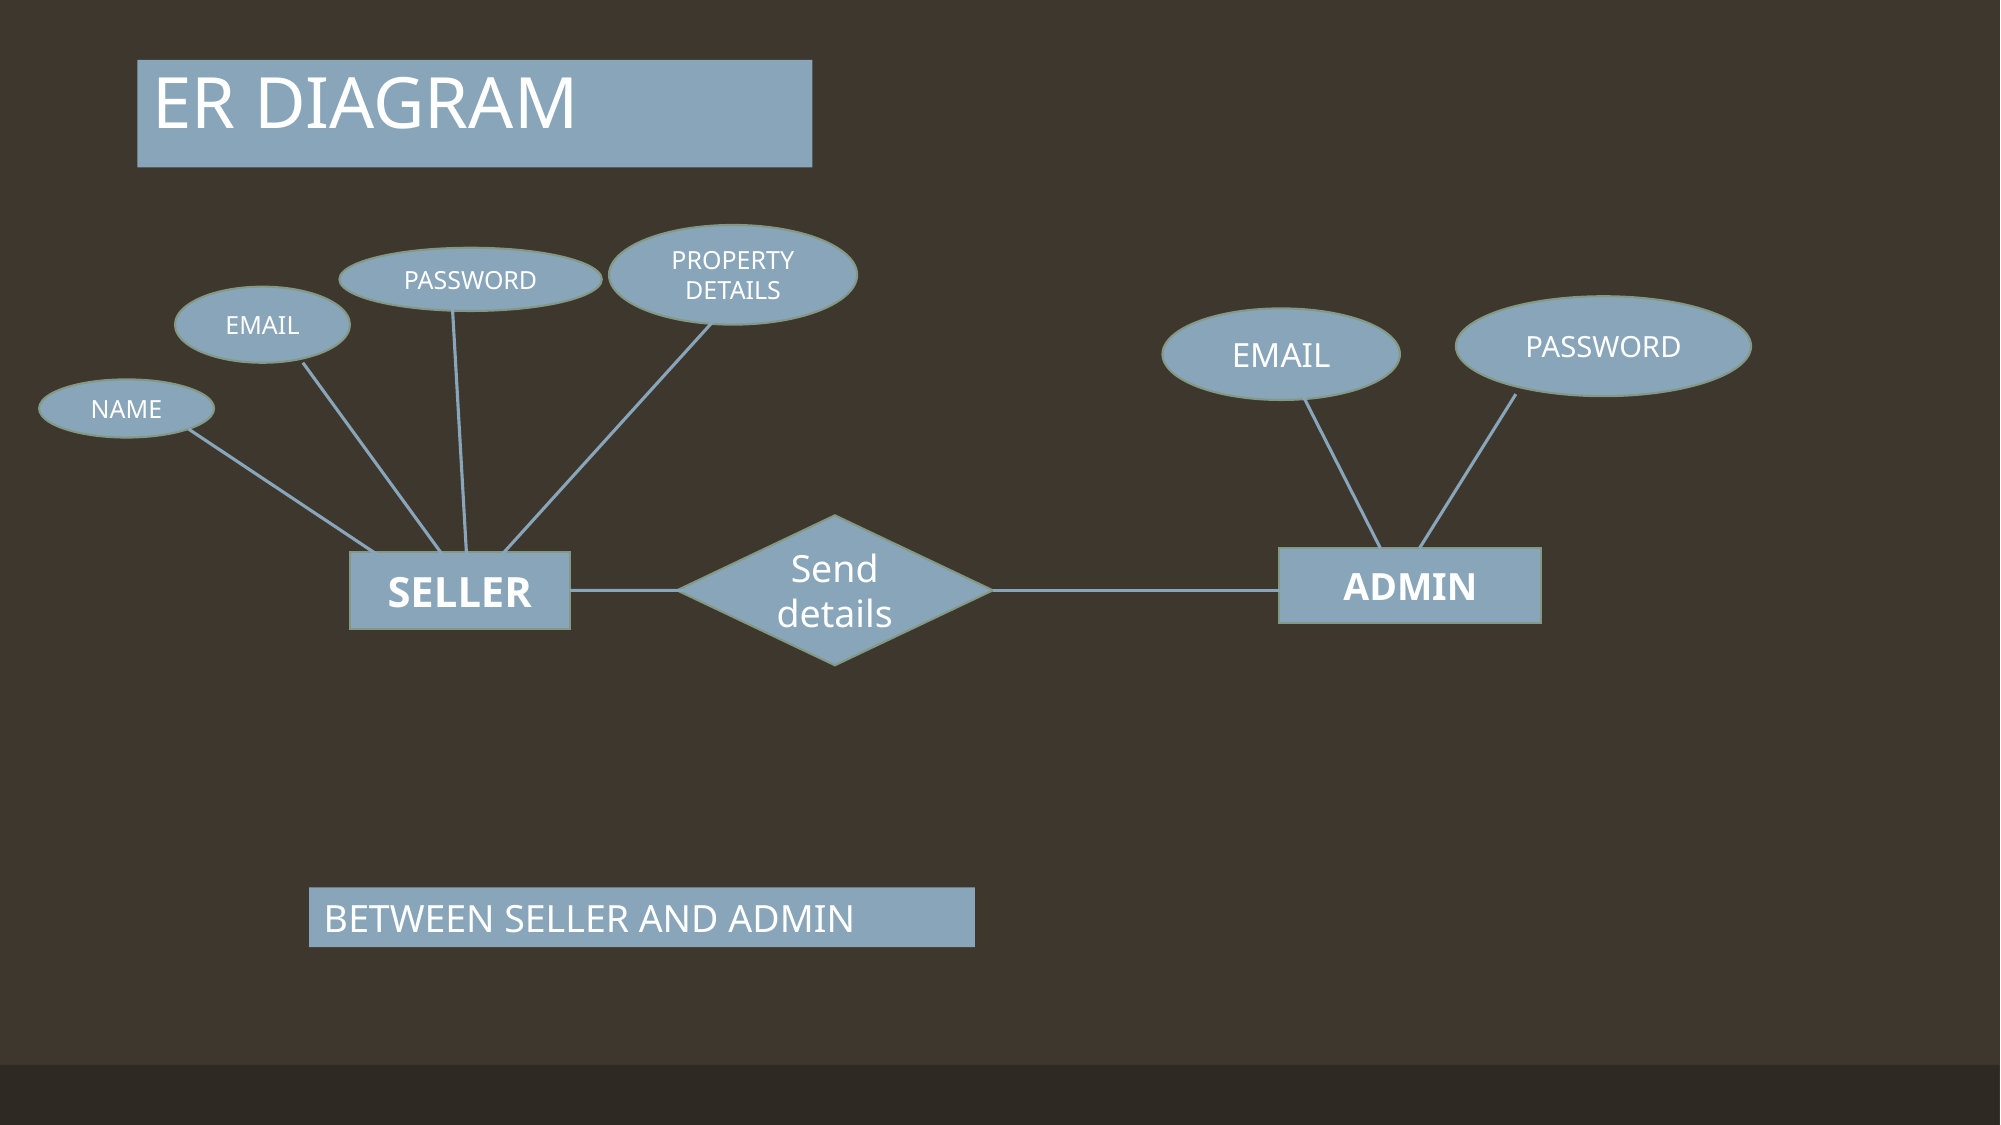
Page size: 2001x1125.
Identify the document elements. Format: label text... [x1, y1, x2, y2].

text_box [188, 428, 390, 563]
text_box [1299, 389, 1381, 549]
text_box EMAIL [1161, 307, 1401, 402]
title ER DIAGRAM [137, 59, 813, 168]
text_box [302, 362, 449, 563]
text_box PASSWORD [338, 246, 603, 313]
text_box NAME [38, 378, 216, 439]
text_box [495, 319, 715, 563]
text_box PROPERTY DETAILS [607, 223, 859, 326]
text_box ADMIN [1278, 547, 1542, 624]
text_box Send details [678, 514, 993, 667]
text_box SELLER [349, 551, 571, 630]
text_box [452, 308, 467, 560]
text_box BETWEEN SELLER AND ADMIN [309, 887, 975, 948]
text_box EMAIL [173, 285, 352, 364]
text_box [1419, 394, 1516, 549]
text_box PASSWORD [1454, 295, 1753, 398]
